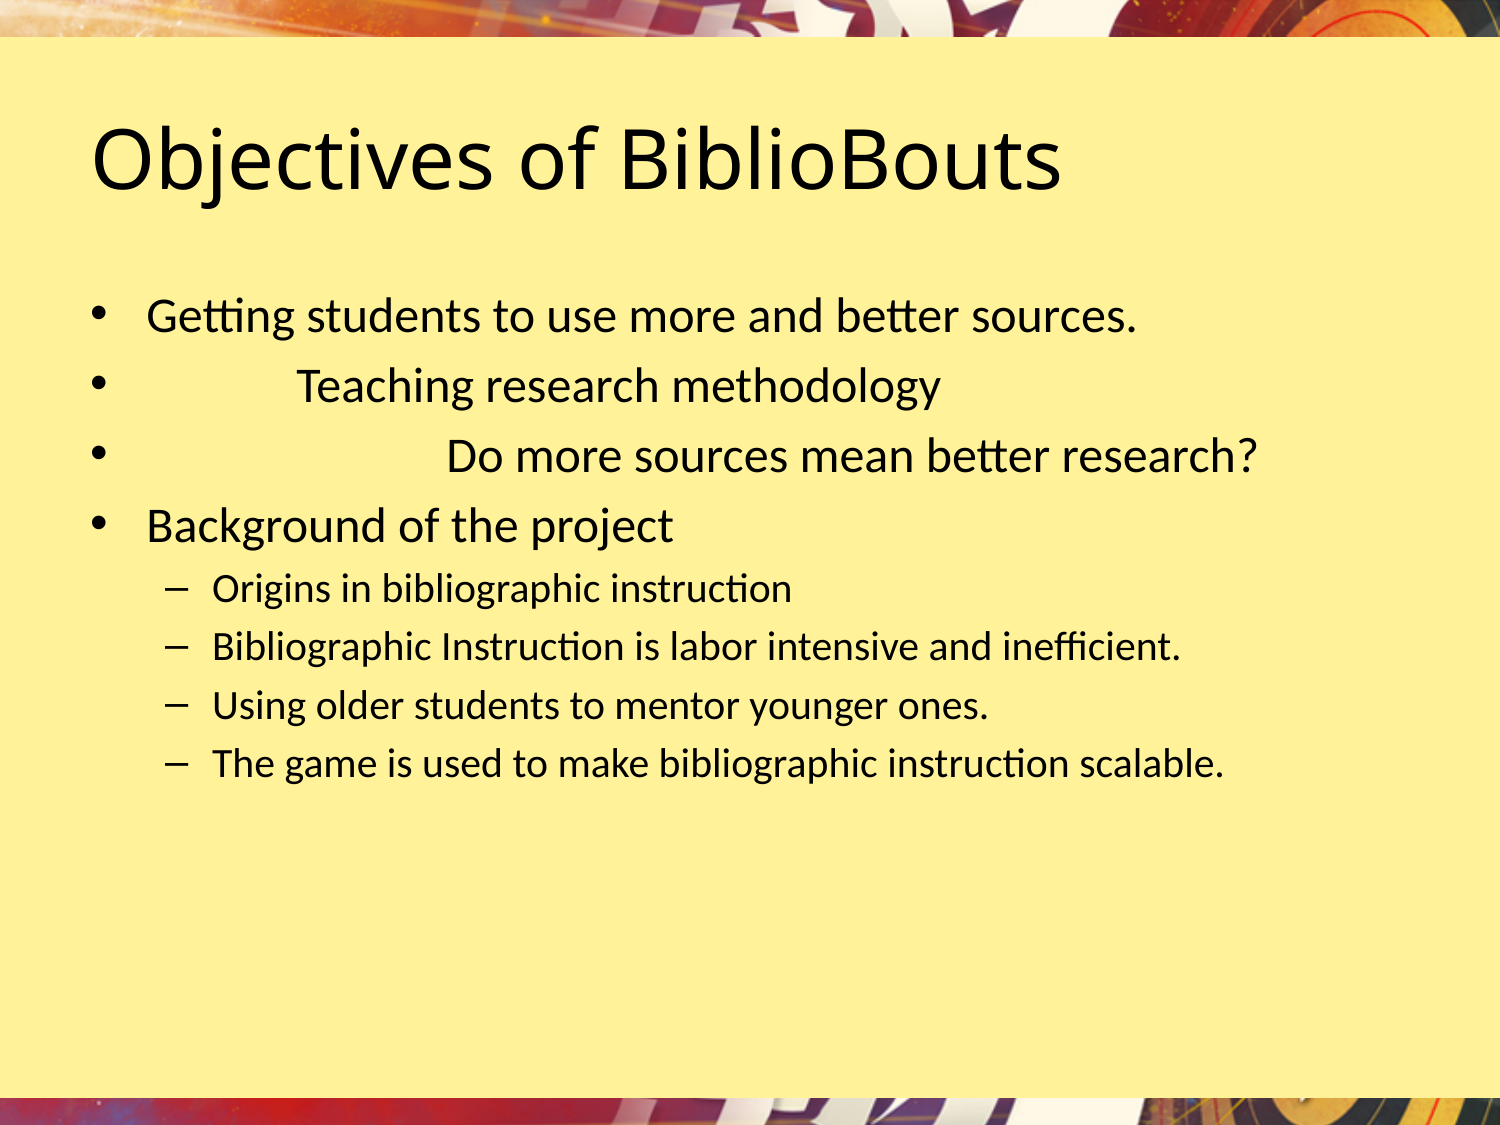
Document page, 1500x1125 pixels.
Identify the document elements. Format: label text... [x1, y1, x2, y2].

picture [0, 0, 1500, 37]
title Objectives of BiblioBouts [75, 75, 1363, 238]
picture [0, 1098, 1500, 1125]
list Getting students to use more and better sources. Teaching research methodology Do more sources mean better research? Background of the project Origins in bibliographic instruction Bibliographic Instruction is labor intensive and inefficient. Using older students to mentor younger ones. The game is used to make bibliographic instruction scalable. [75, 275, 1500, 950]
